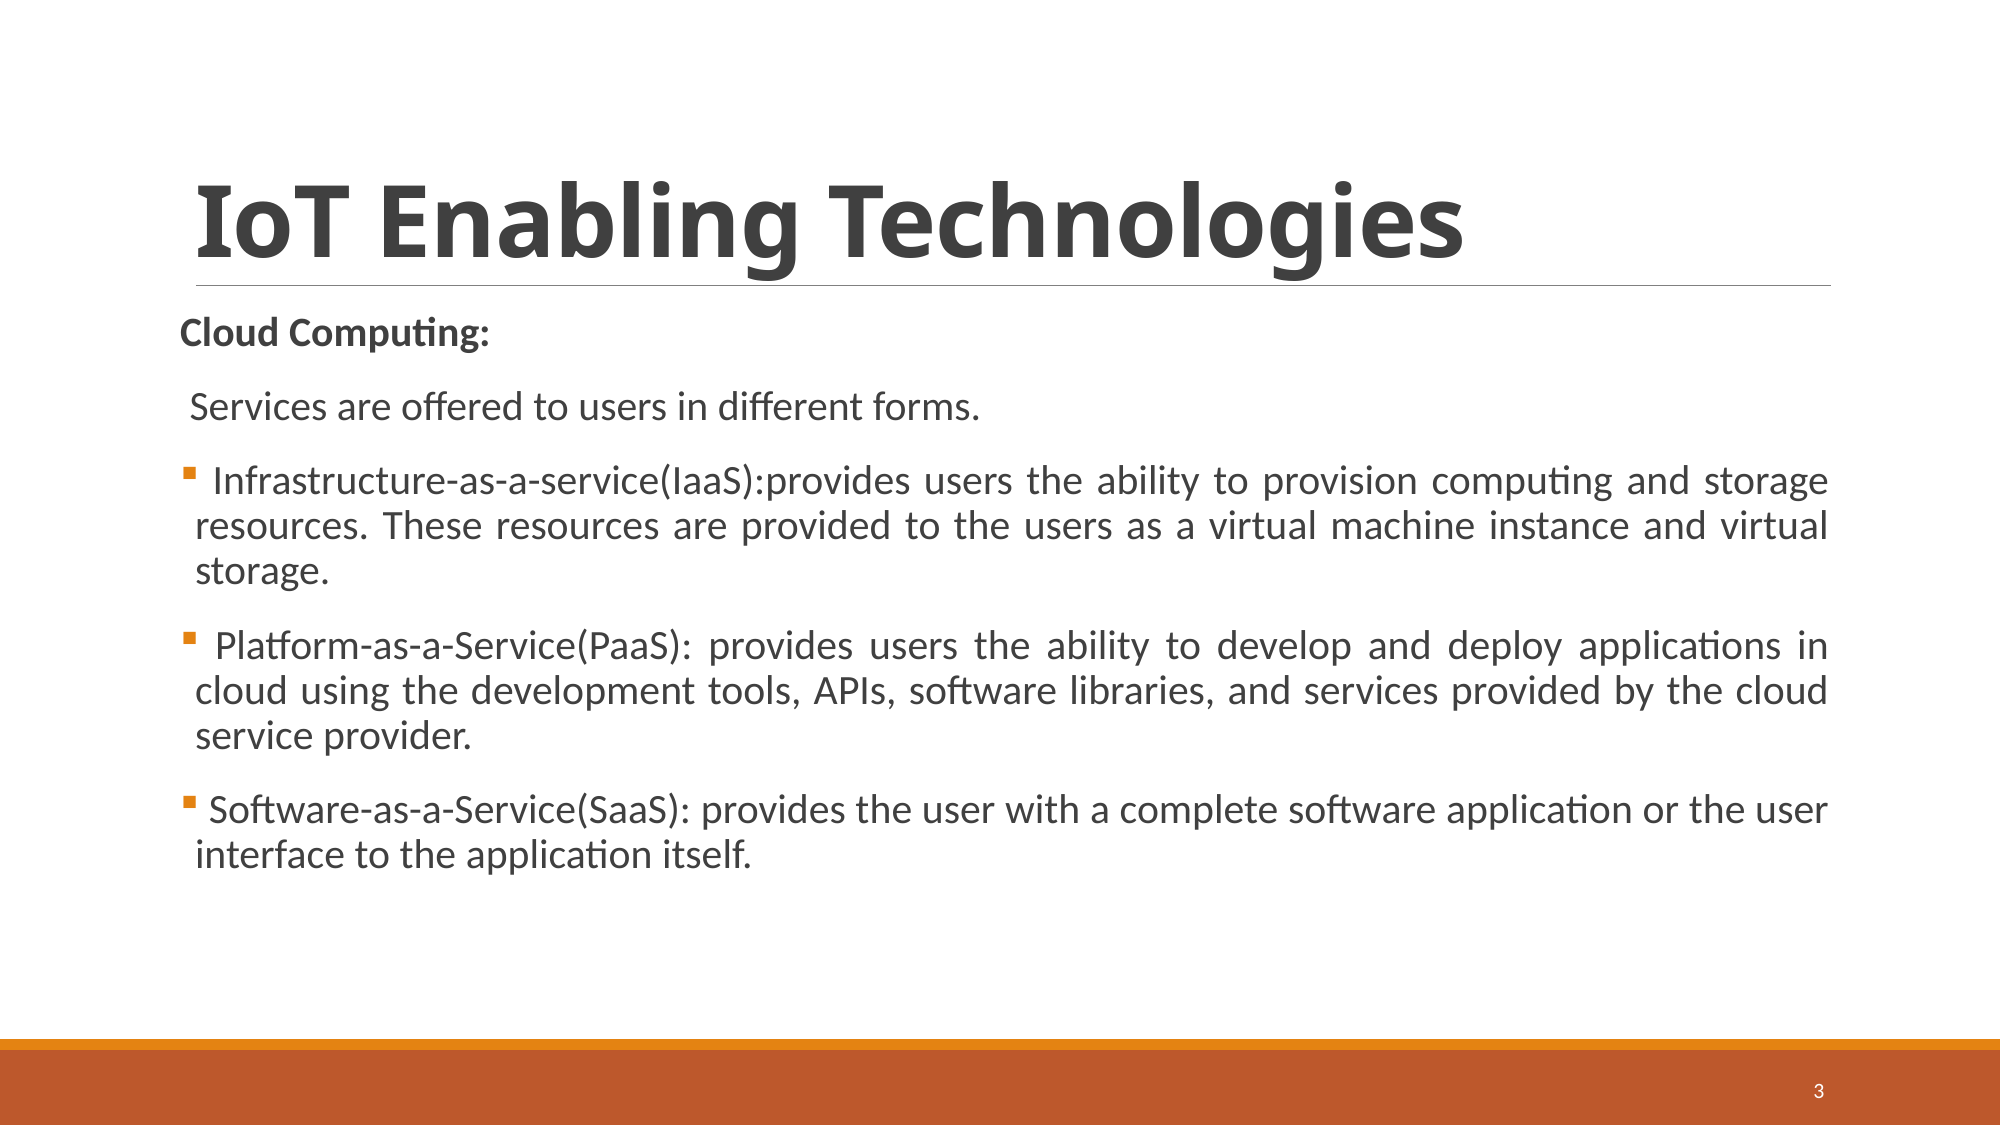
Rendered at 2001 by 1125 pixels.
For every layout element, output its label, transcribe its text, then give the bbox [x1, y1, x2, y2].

list Cloud Computing: Services are offered to users in different forms. Infrastructure-as-a-service(IaaS):provides users the ability to provision computing and storage resources. These resources are provided to the users as a virtual machine instance and virtual storage. Platform-as-a-Service(PaaS): provides users the ability to develop and deploy applications in cloud using the development tools, APIs, software libraries, and services provided by the cloud service provider. Software-as-a-Service(SaaS): provides the user with a complete software application or the user interface to the application itself. [180, 302, 1830, 963]
title IoT Enabling Technologies [180, 47, 1830, 285]
slide_number 3 [1624, 1059, 1840, 1120]
